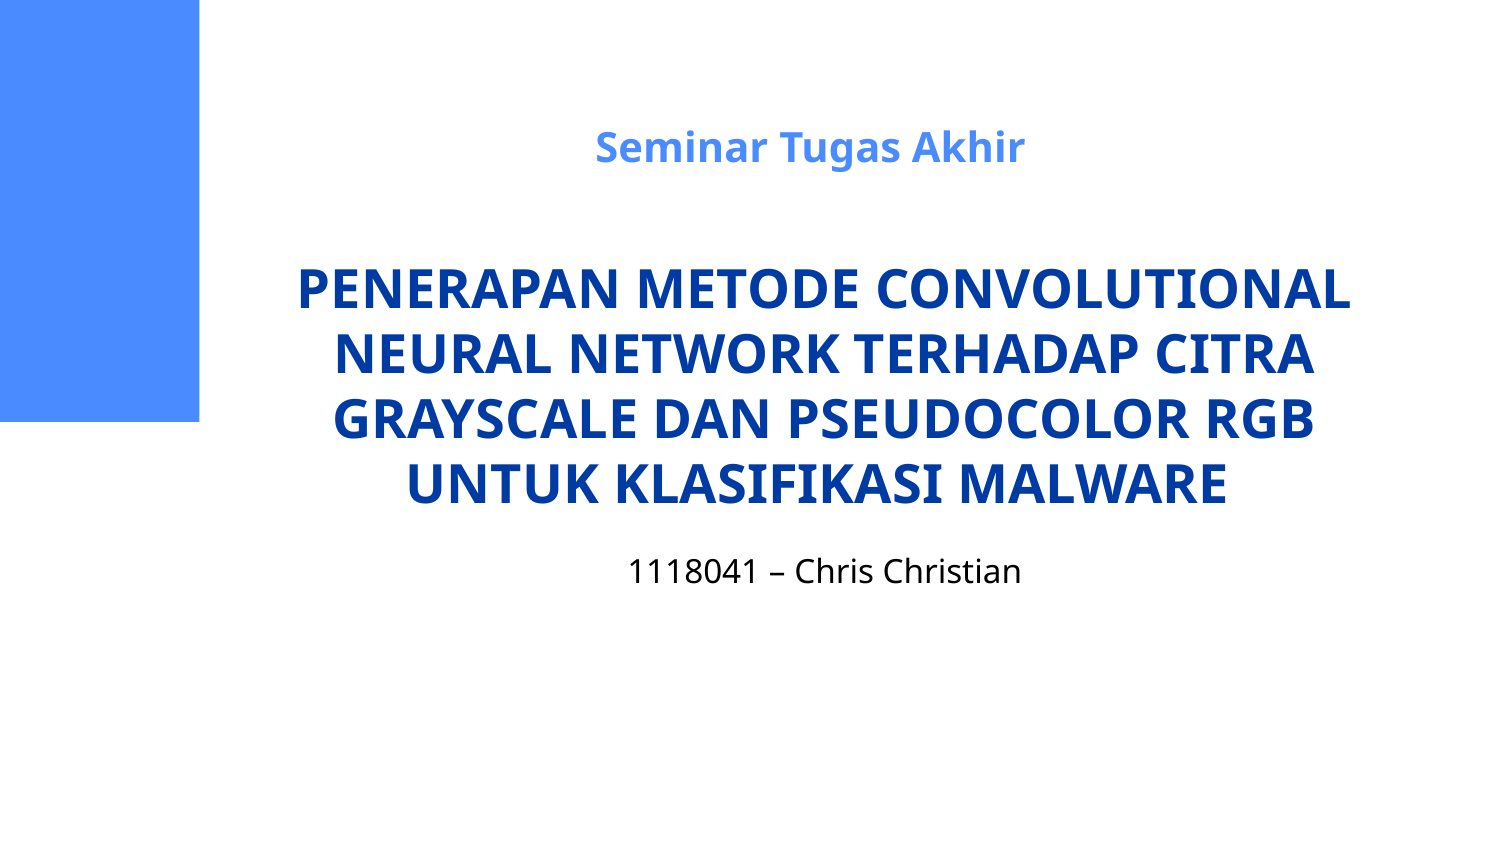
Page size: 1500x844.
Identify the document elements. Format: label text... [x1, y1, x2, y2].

subtitle 1118041 – Chris Christian [269, 535, 1381, 627]
title PENERAPAN METODE CONVOLUTIONAL NEURAL NETWORK TERHADAP CITRA GRAYSCALE DAN PSEUDOCOLOR RGB UNTUK KLASIFIKASI MALWARE [269, 192, 1381, 529]
text_box Seminar Tugas Akhir [255, 103, 1367, 187]
